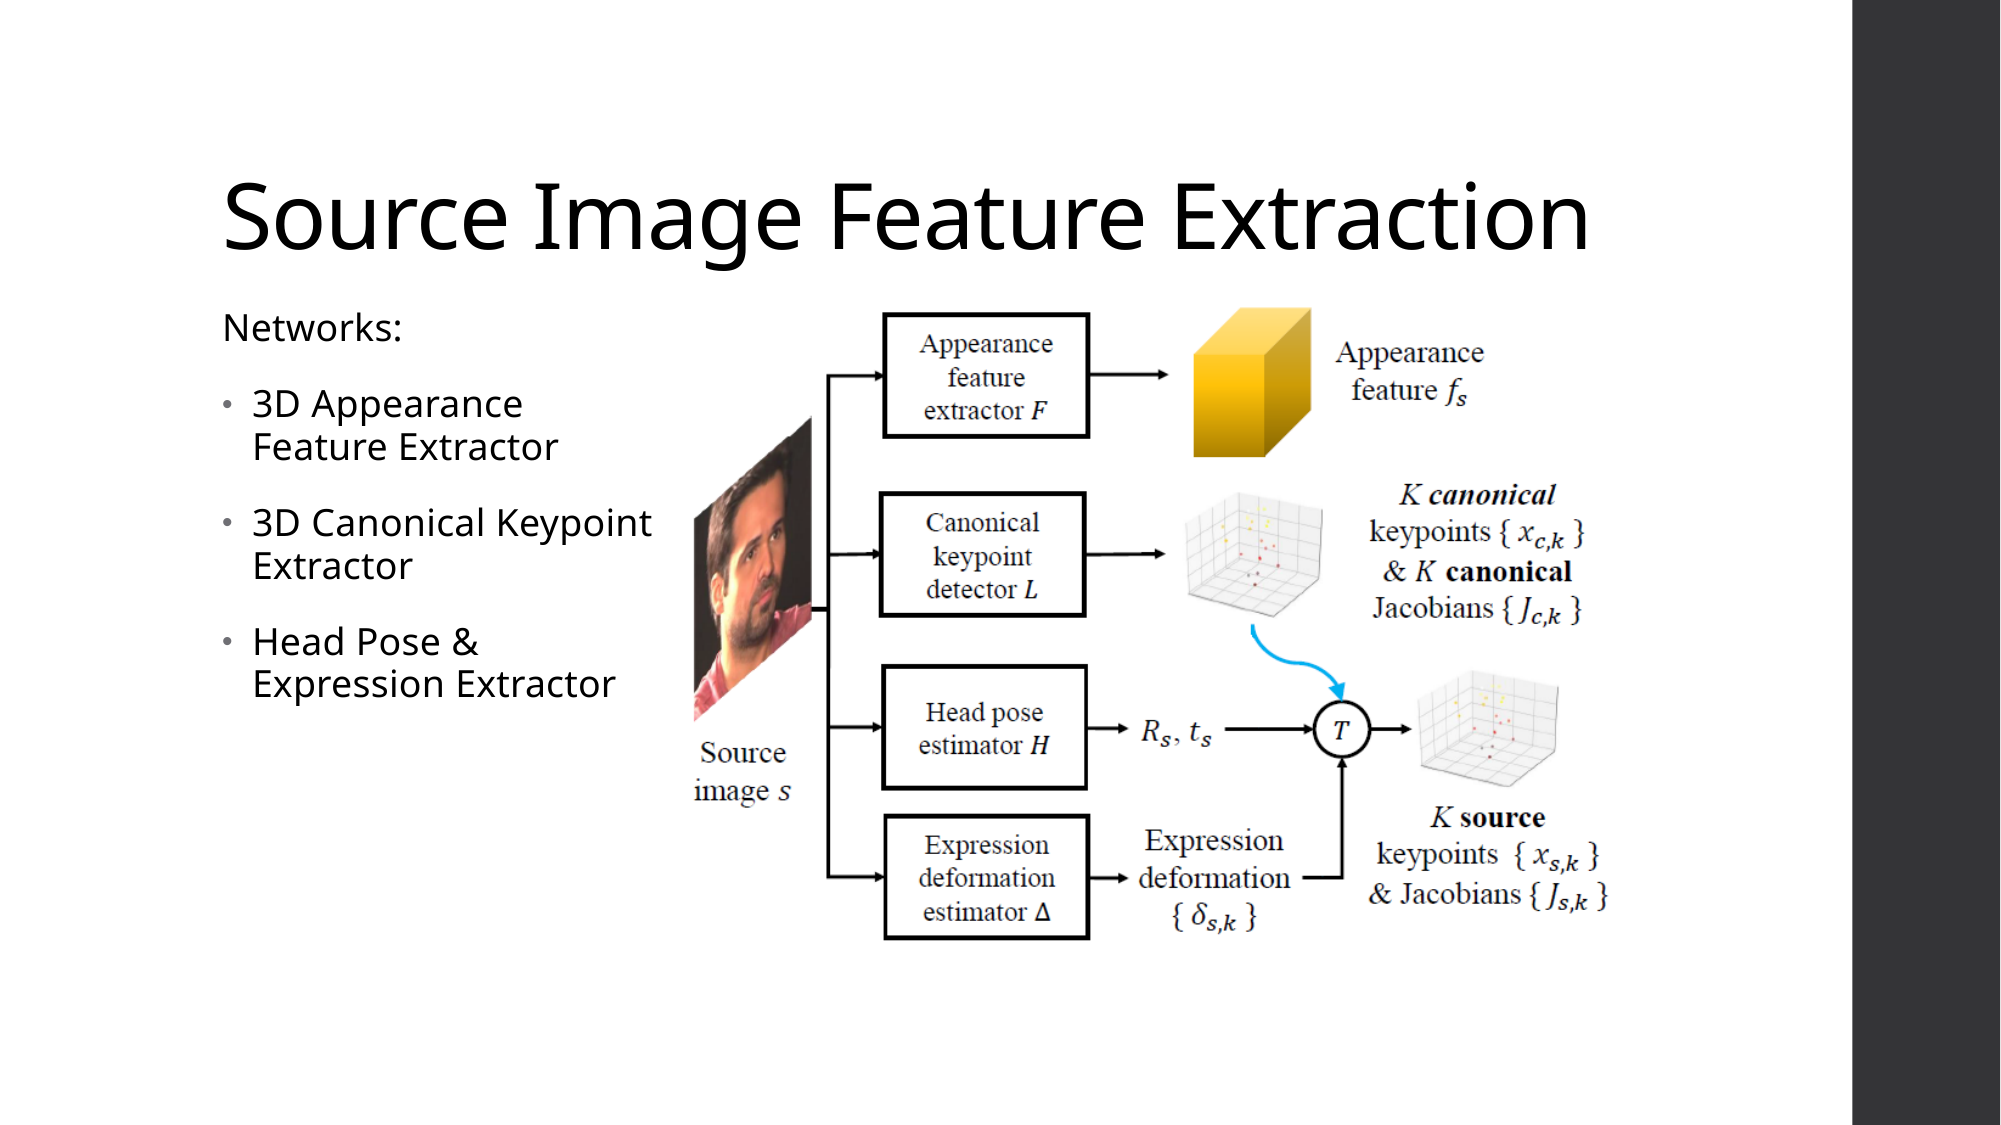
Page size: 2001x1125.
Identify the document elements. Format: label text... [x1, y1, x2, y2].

picture [677, 299, 1618, 956]
list Networks: 3D Appearance Feature Extractor 3D Canonical Keypoint Extractor Head Pose & Expression Extractor [206, 299, 678, 1014]
title Source Image Feature Extraction [206, 60, 1797, 278]
